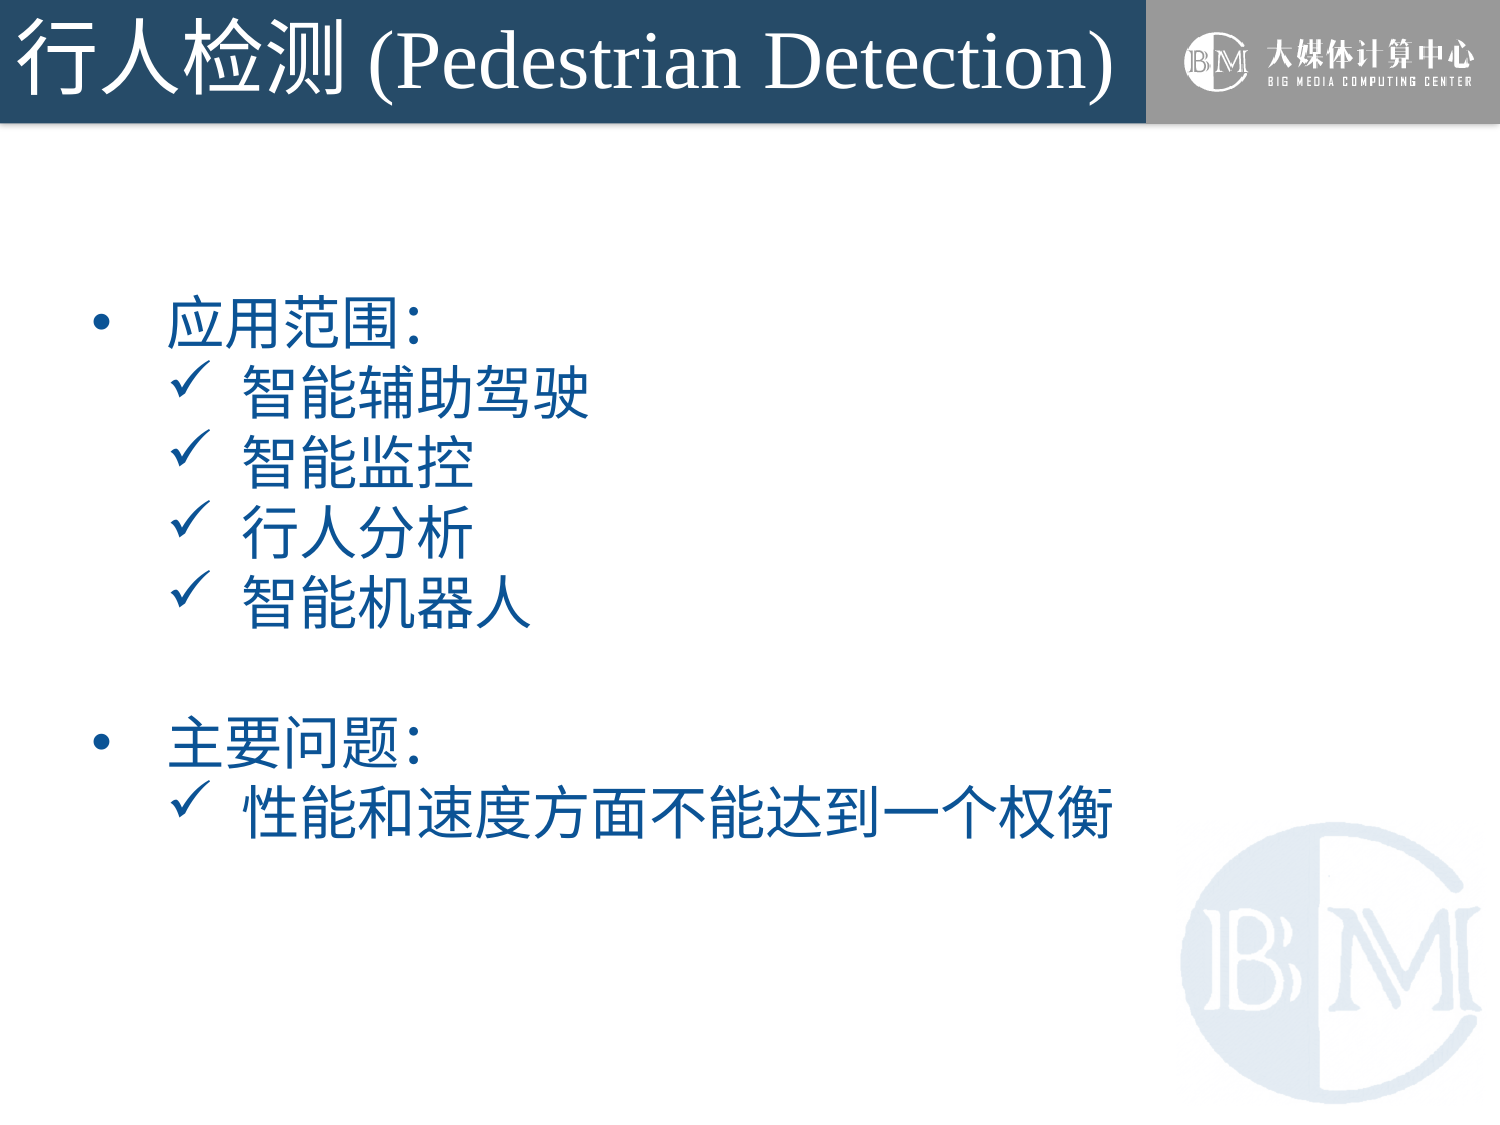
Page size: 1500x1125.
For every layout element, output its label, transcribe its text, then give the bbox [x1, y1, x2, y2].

picture [1146, 0, 1500, 124]
title 行人检测(Pedestrian Detection) [0, 0, 1136, 124]
text_box 应用范围： 智能辅助驾驶 智能监控 行人分析 智能机器人 主要问题： 性能和速度方面不能达到一个权衡 [76, 278, 1459, 994]
